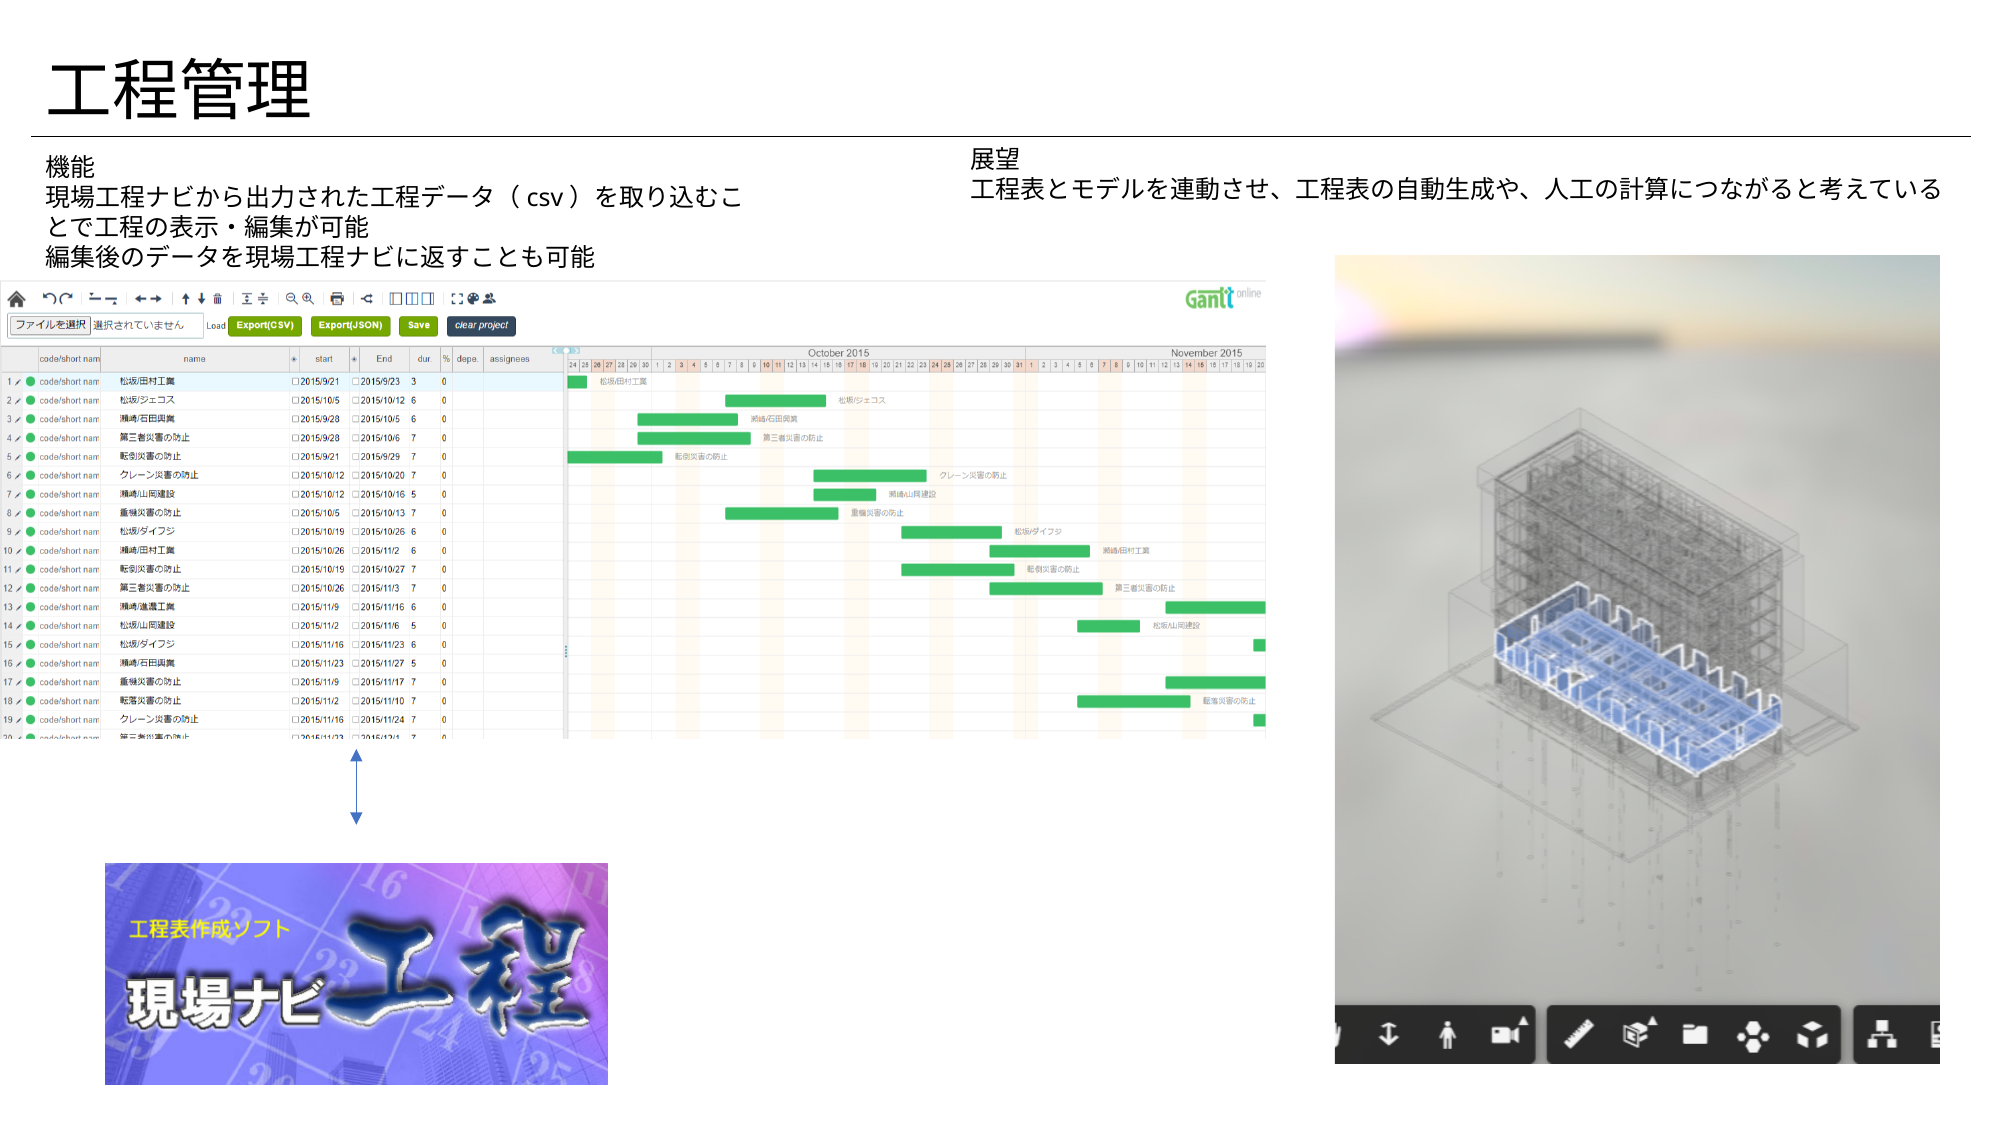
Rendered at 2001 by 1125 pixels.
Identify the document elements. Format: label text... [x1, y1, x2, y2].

picture [104, 863, 608, 1085]
picture [1334, 255, 1940, 1125]
text_box 展望 工程表とモデルを連動させ、工程表の自動生成や、人工の計算につながると考えている [956, 136, 2000, 212]
text_box 機能 現場工程ナビから出力された工程データ（csv）を取り込むことで工程の表示・編集が可能 編集後のデータを現場工程ナビに返すことも可能 [31, 144, 765, 279]
text_box 工程管理 [31, 40, 1969, 136]
picture [0, 280, 1266, 740]
